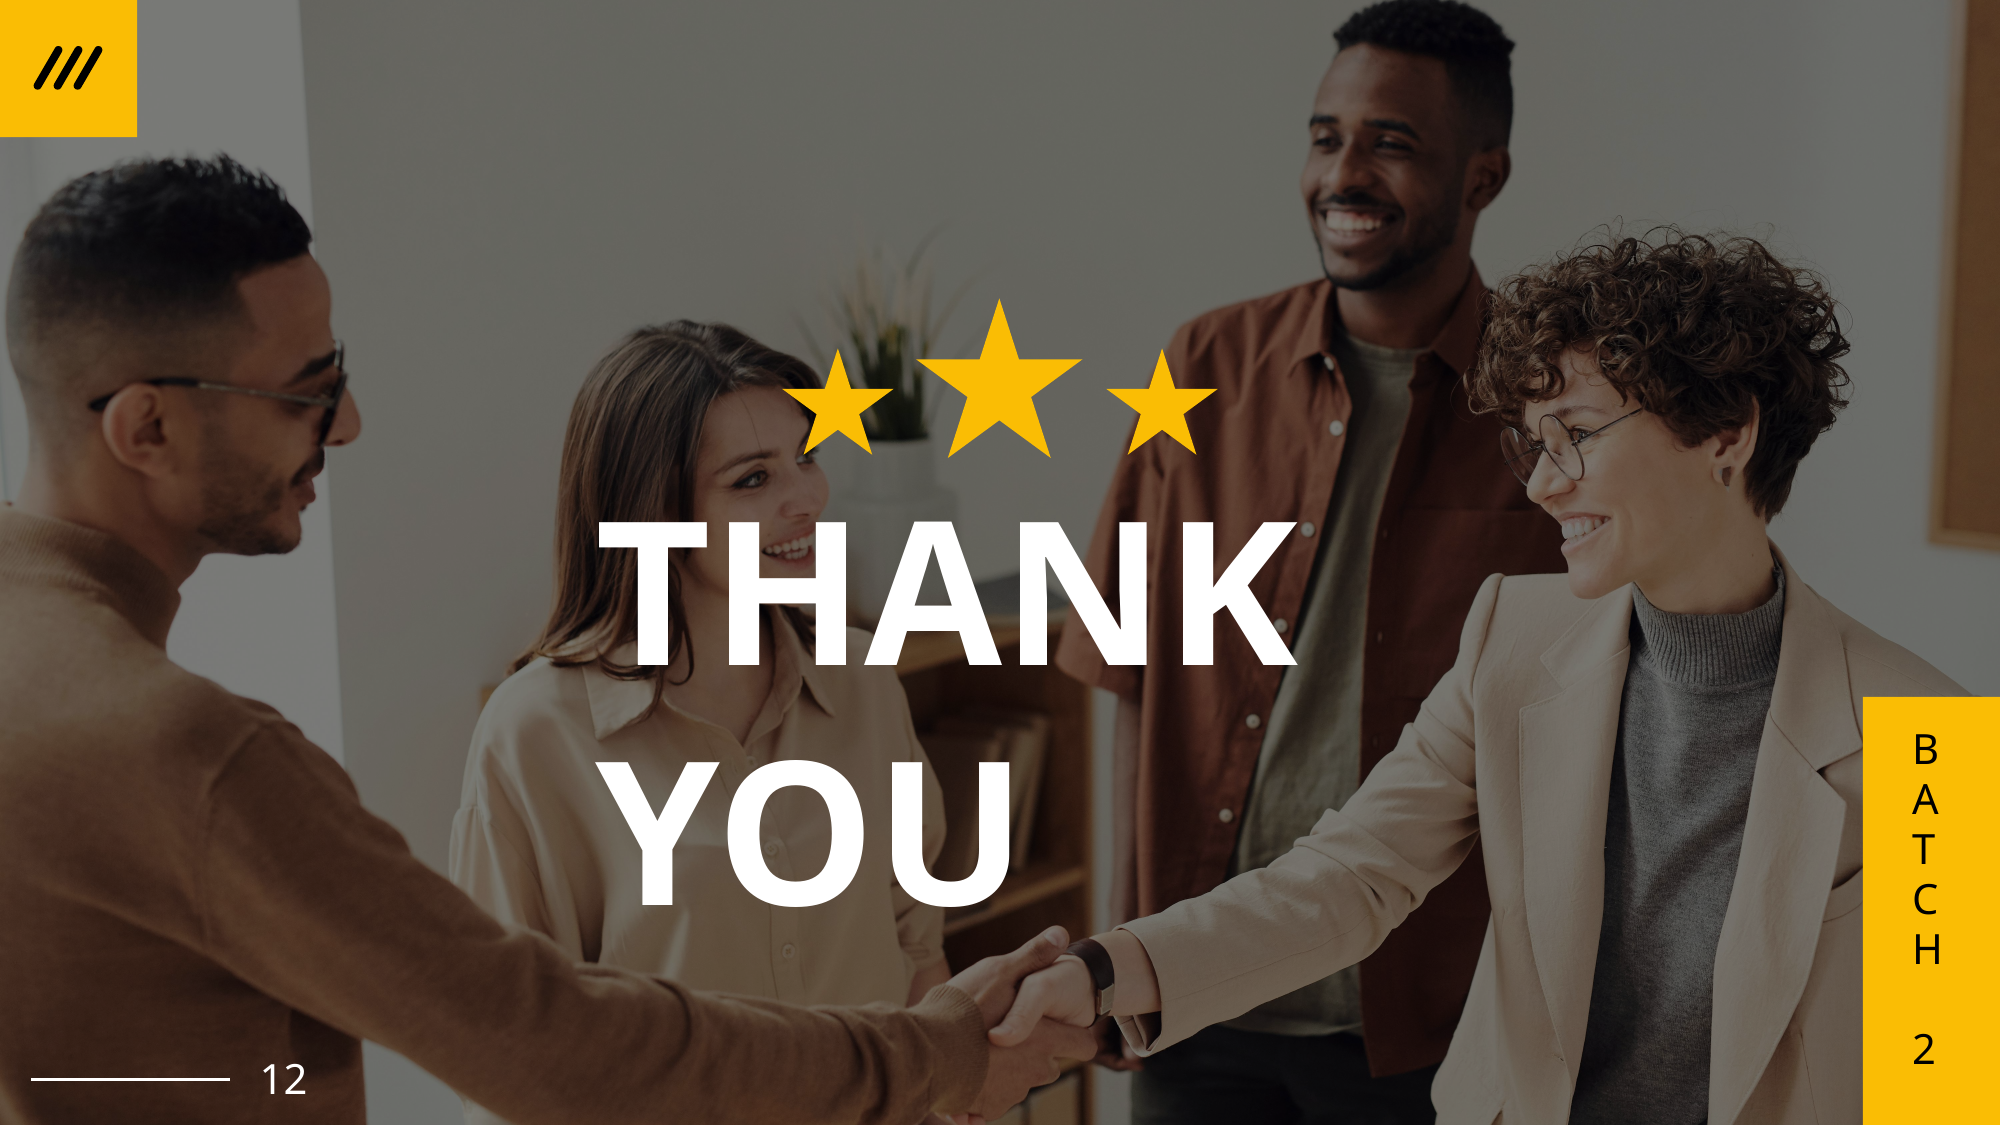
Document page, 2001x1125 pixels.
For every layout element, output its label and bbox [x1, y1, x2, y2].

text_box [0, 0, 138, 138]
picture [0, 0, 2000, 1125]
